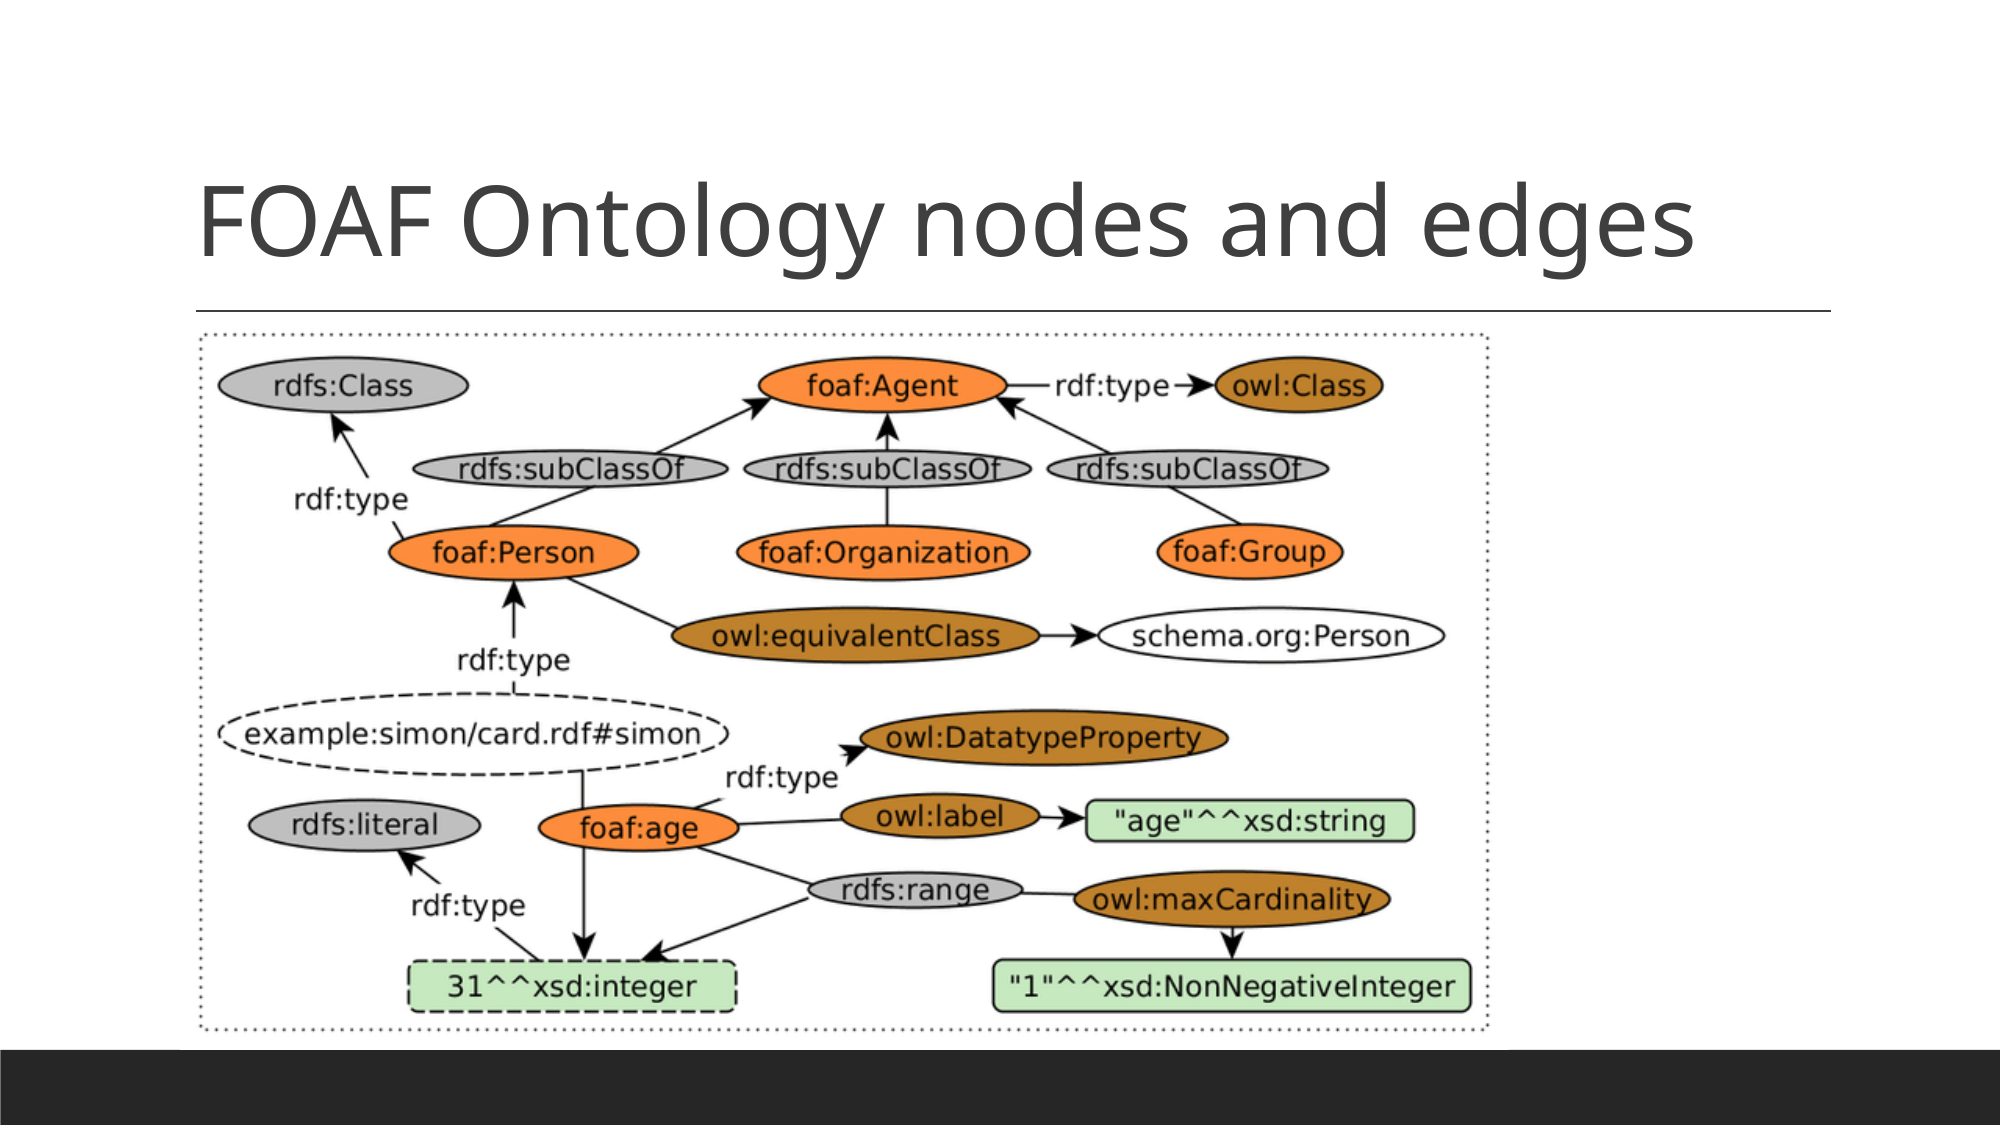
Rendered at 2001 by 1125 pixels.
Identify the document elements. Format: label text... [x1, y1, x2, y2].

picture [179, 314, 1509, 1050]
title FOAF Ontology nodes and edges [180, 47, 1830, 285]
